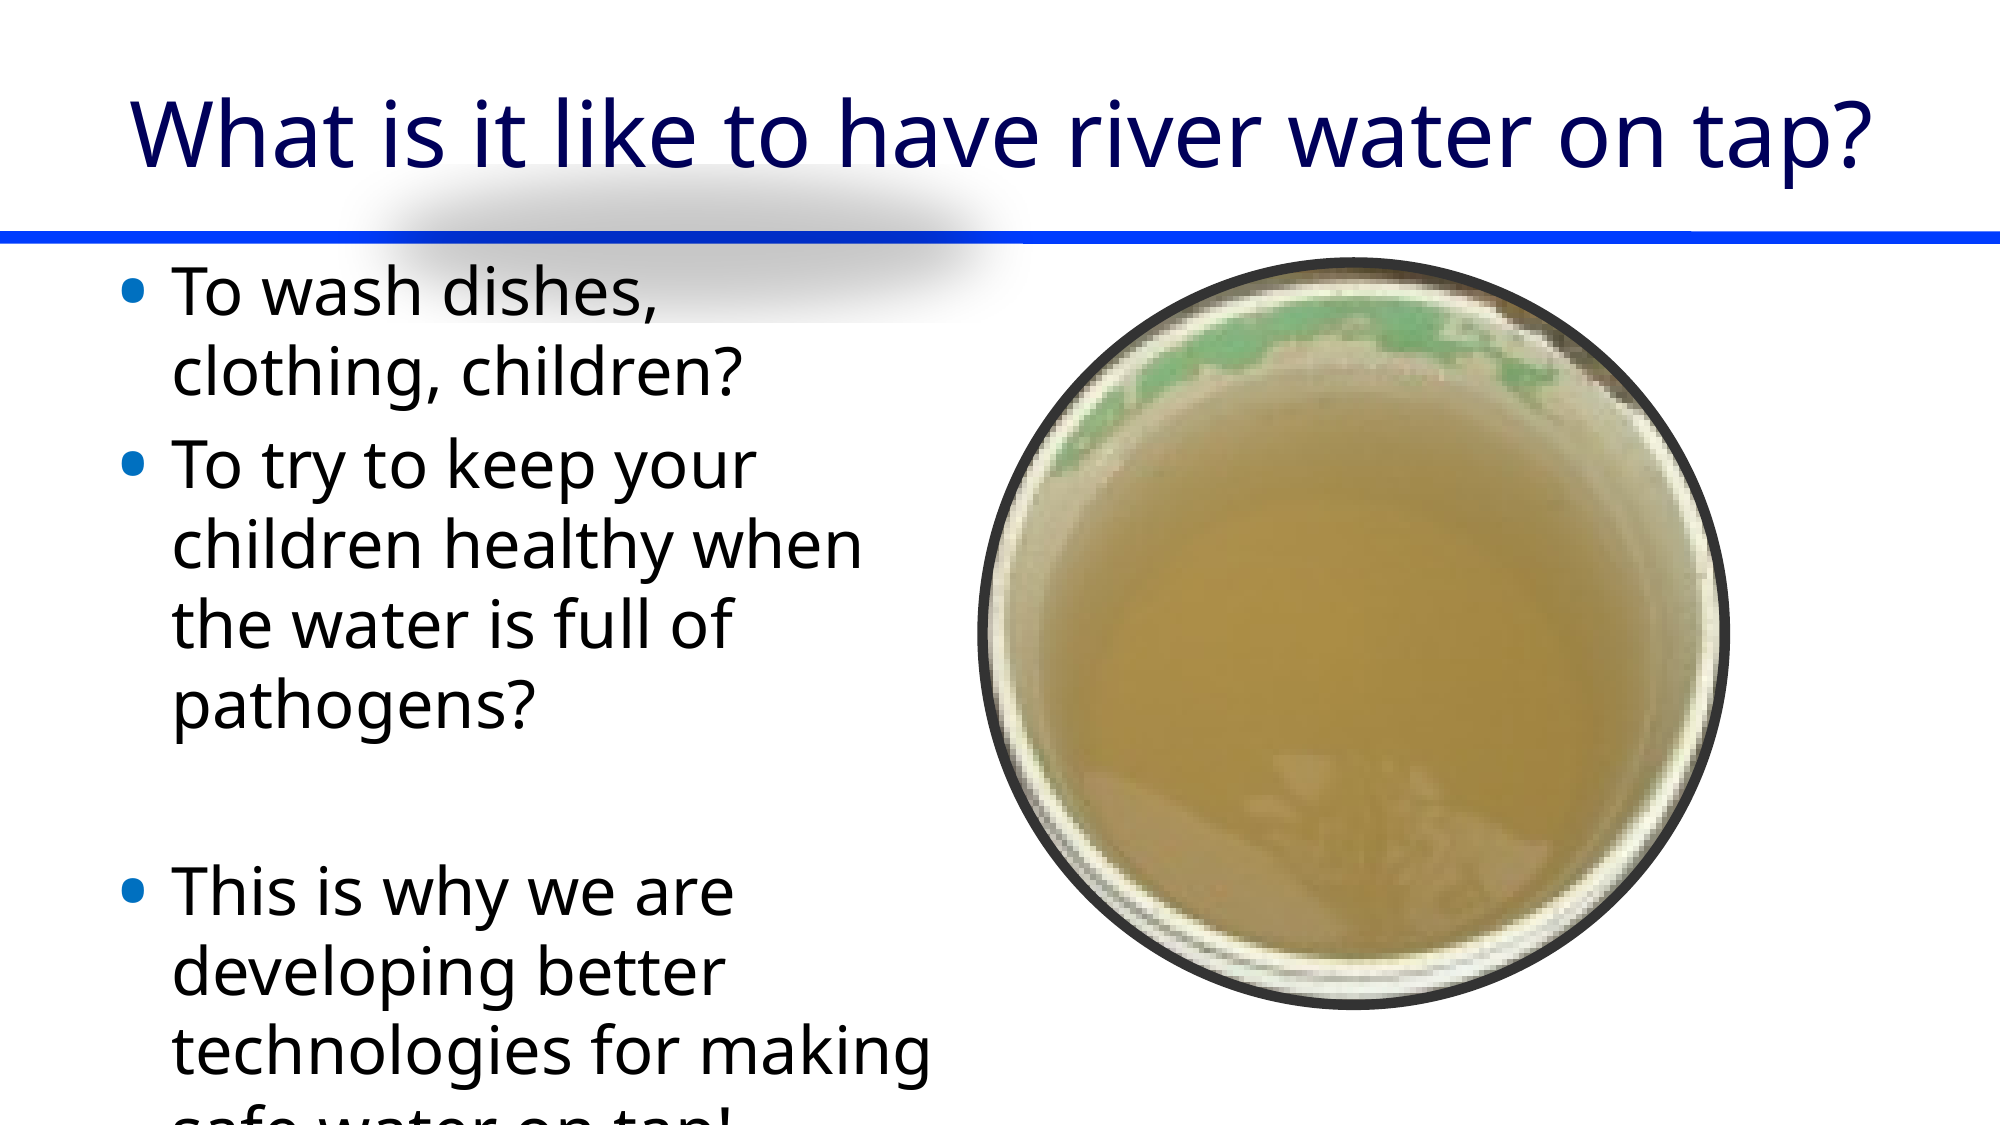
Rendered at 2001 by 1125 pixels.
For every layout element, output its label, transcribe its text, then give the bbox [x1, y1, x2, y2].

title What is it like to have river water on tap? [75, 37, 1930, 225]
list To wash dishes, clothing, children? To try to keep your children healthy when the water is full of pathogens? This is why we are developing better technologies for making safe water on tap! [99, 240, 958, 1006]
picture [982, 262, 1726, 1006]
